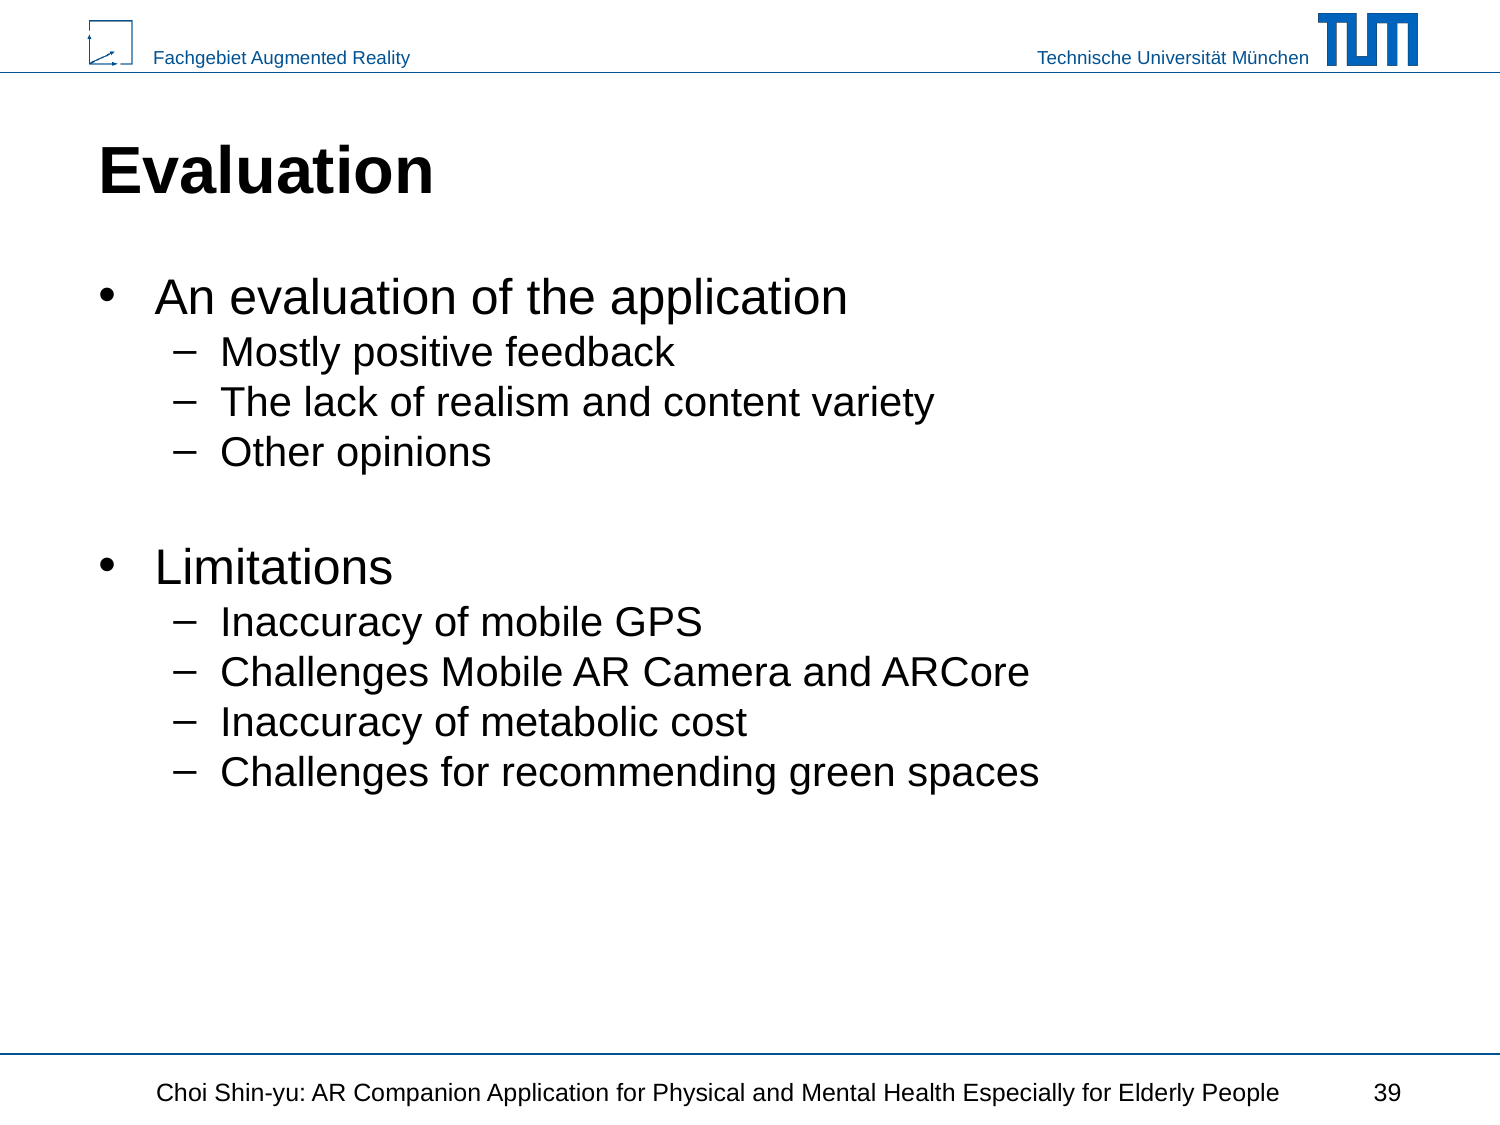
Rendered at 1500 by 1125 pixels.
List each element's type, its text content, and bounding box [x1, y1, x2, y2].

title Evaluation [83, 114, 1417, 215]
list An evaluation of the application Mostly positive feedback The lack of realism and content variety Other opinions Limitations Inaccuracy of mobile GPS Challenges Mobile AR Camera and ARCore Inaccuracy of metabolic cost Challenges for recommending green spaces [83, 256, 1417, 1013]
slide_number ‹#› [1359, 1066, 1417, 1117]
picture [83, 14, 136, 68]
picture [1318, 13, 1418, 66]
footer Choi Shin-yu: AR Companion Application for Physical and Mental Health Especially for Elderly People [140, 1066, 1359, 1117]
